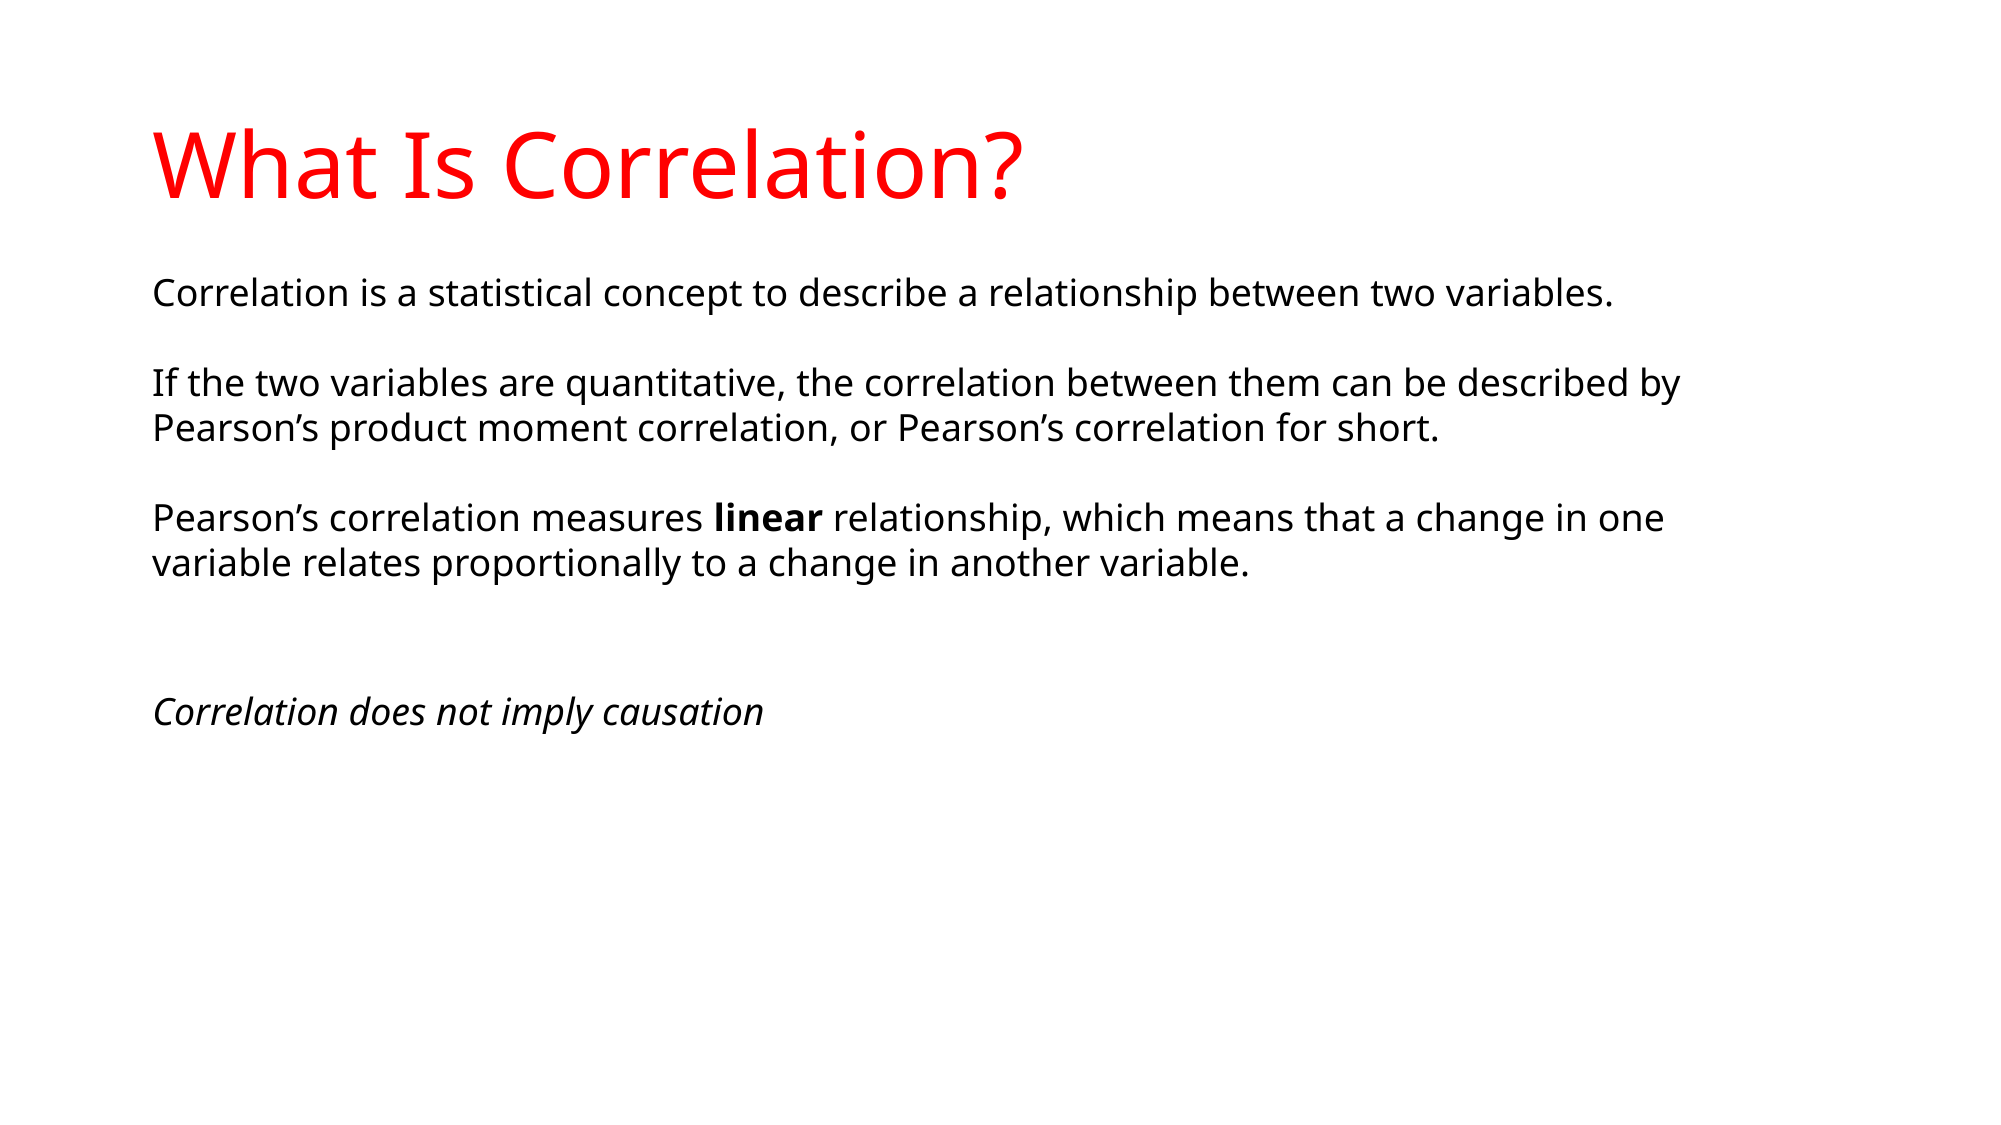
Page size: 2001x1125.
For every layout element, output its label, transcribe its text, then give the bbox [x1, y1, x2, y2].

text_box Correlation is a statistical concept to describe a relationship between two variables. If the two variables are quantitative, the correlation between them can be described by Pearson’s product moment correlation, or Pearson’s correlation for short. Pearson’s correlation measures linear relationship, which means that a change in one variable relates proportionally to a change in another variable. [137, 261, 1812, 592]
title What Is Correlation? [137, 59, 1863, 278]
text_box Correlation does not imply causation [137, 680, 1138, 741]
